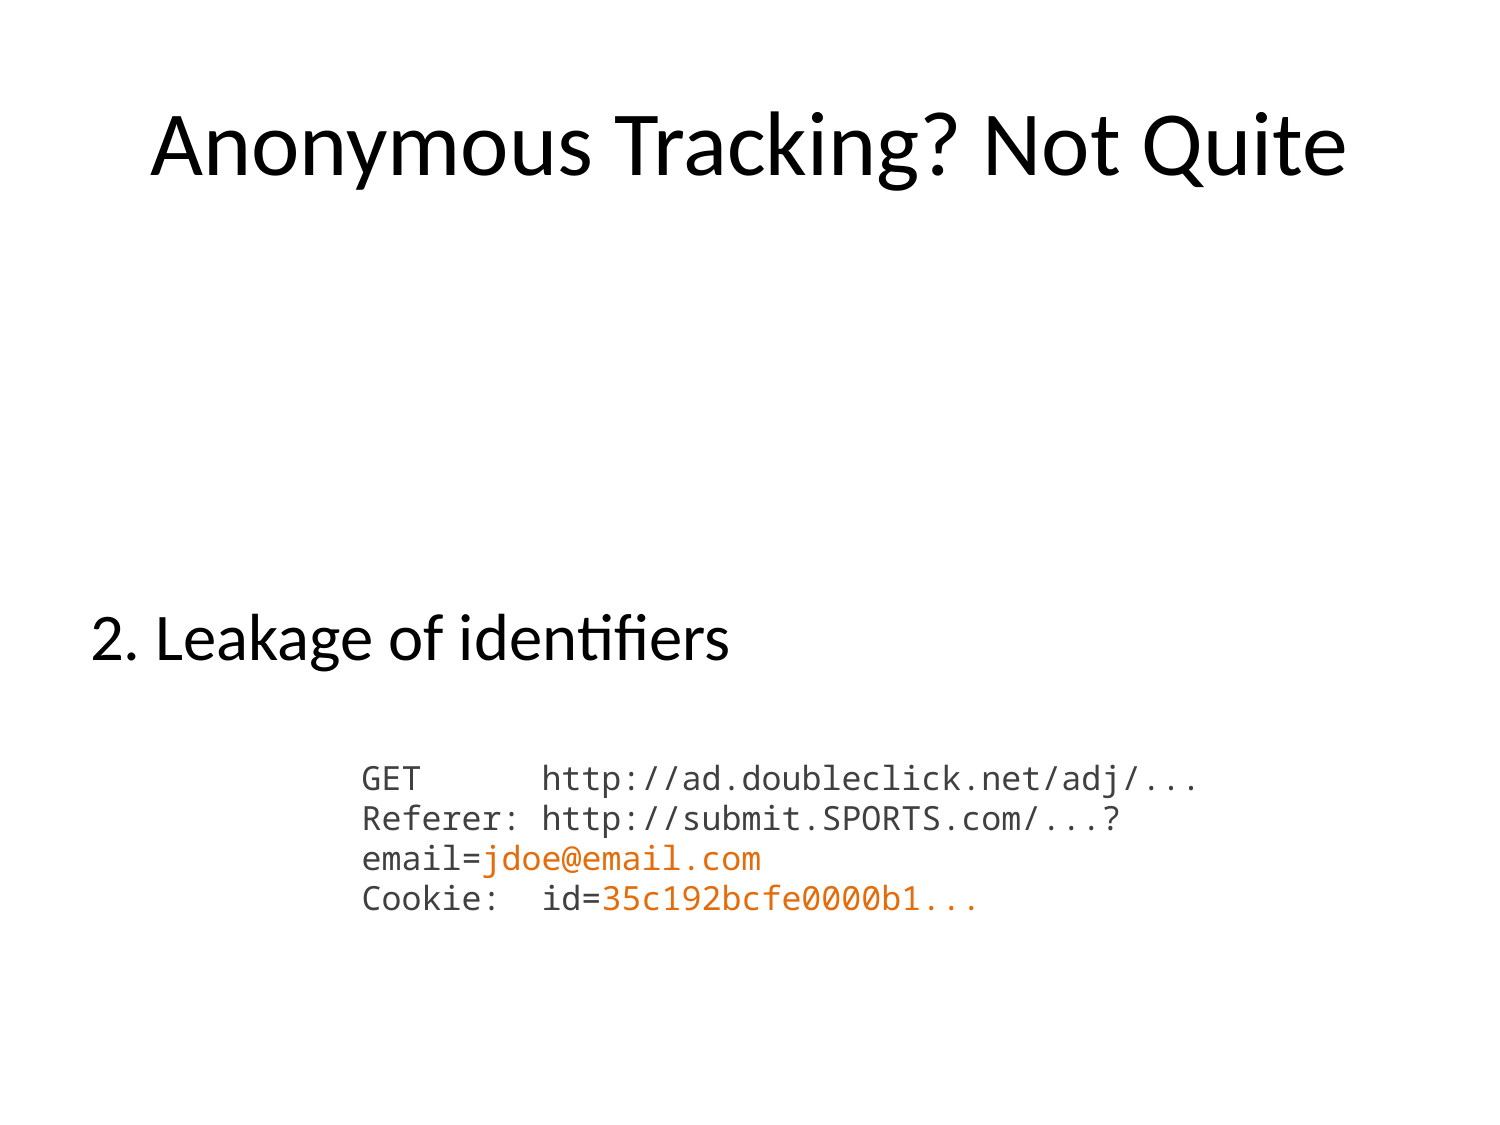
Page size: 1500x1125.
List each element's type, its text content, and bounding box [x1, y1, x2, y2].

text_box GET http:/​/ad.doubleclick.net/adj/... Referer: http:/​/submit.SPORTS.com/...?email=jdoe@email.com Cookie: id=35c192bcfe0000b1... [281, 749, 1238, 925]
list 2. Leakage of identifiers [75, 262, 1425, 1005]
title Anonymous Tracking? Not Quite [75, 45, 1425, 233]
